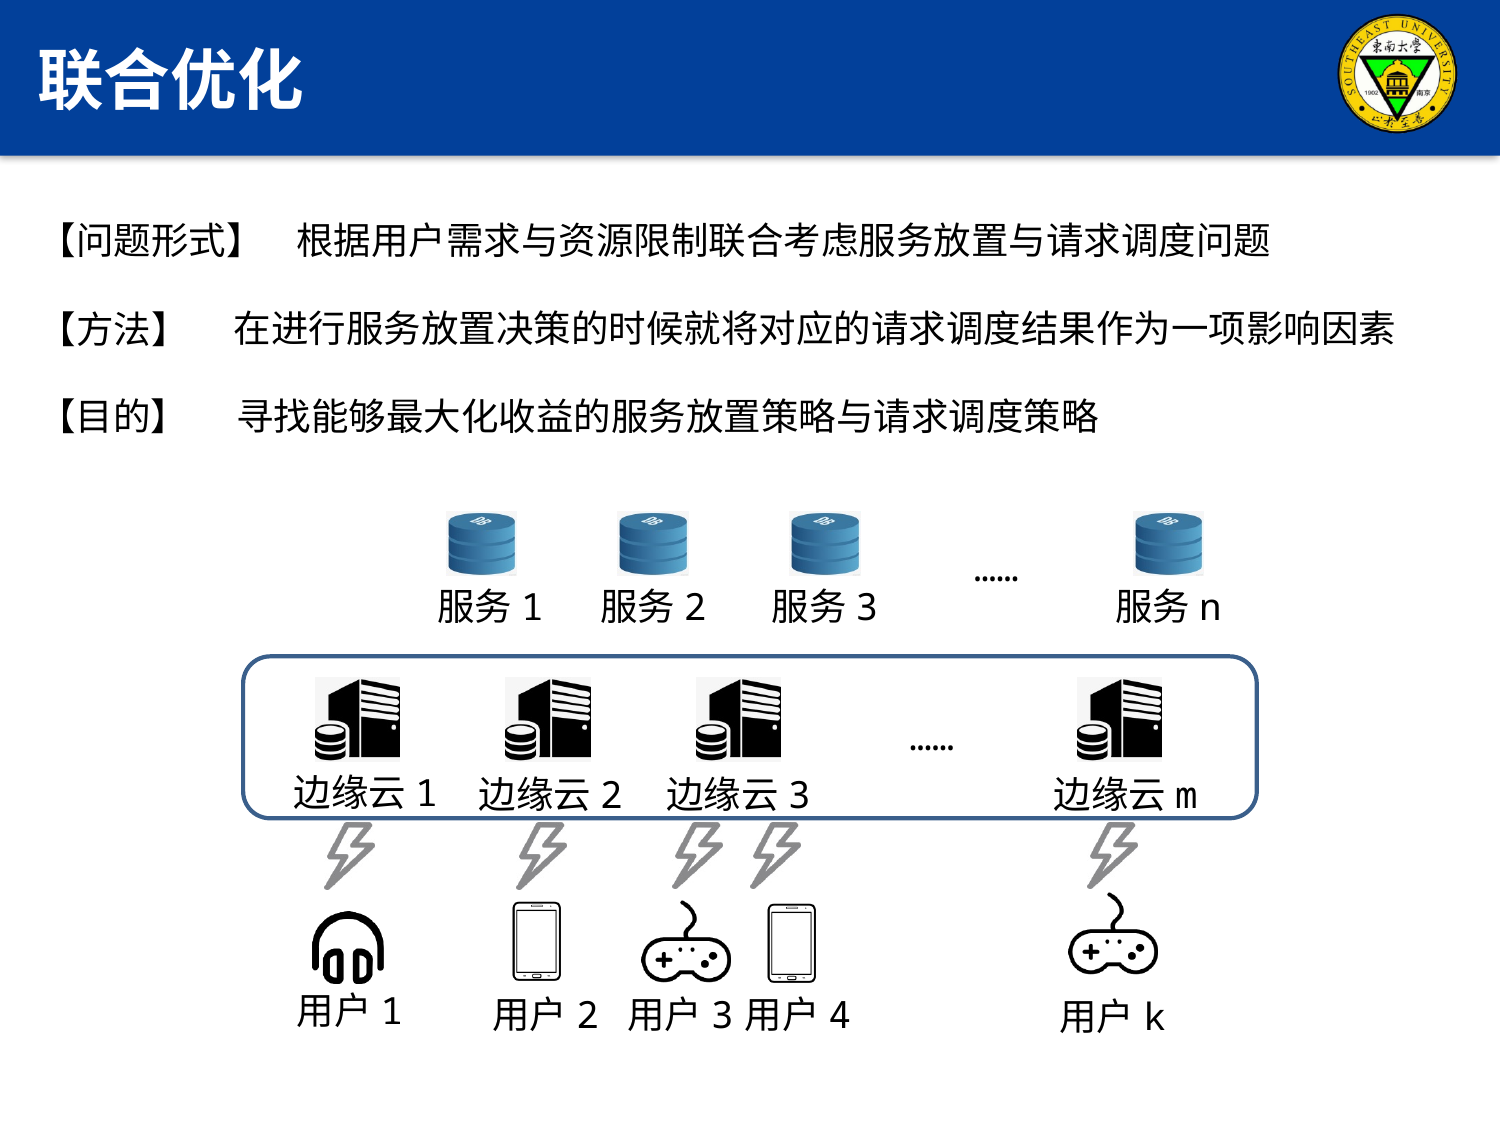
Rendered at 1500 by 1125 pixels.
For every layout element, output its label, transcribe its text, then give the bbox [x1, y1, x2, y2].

text_box 用户3 [612, 983, 729, 1044]
text_box 服务2 [585, 575, 722, 636]
picture [672, 822, 723, 889]
picture [1068, 822, 1158, 978]
picture [315, 677, 401, 763]
picture [740, 898, 830, 985]
text_box 根据用户需求与资源限制联合考虑服务放置与请求调度问题 [281, 209, 1287, 269]
picture [1076, 677, 1162, 763]
picture [1336, 11, 1459, 134]
text_box …… [959, 536, 1034, 596]
text_box 用户1 [281, 979, 418, 1040]
picture [789, 511, 861, 576]
text_box 服务3 [756, 575, 893, 635]
text_box 【问题形式】 [23, 209, 279, 269]
picture [617, 511, 689, 576]
picture [749, 822, 801, 889]
picture [1132, 511, 1204, 576]
text_box 服务n [1100, 575, 1237, 635]
picture [505, 677, 591, 763]
picture [516, 822, 568, 890]
text_box 用户4 [729, 983, 866, 1044]
text_box 用户k [1044, 985, 1181, 1046]
text_box [241, 654, 1259, 821]
text_box 在进行服务放置决策的时候就将对应的请求调度结果作为一项影响因素 [218, 297, 1443, 358]
picture [324, 822, 376, 890]
picture [445, 511, 517, 576]
text_box 联合优化 [22, 30, 688, 126]
text_box 【方法】 [23, 298, 204, 359]
text_box 用户2 [477, 983, 612, 1044]
text_box 【目的】 [23, 385, 204, 446]
picture [641, 896, 731, 986]
picture [485, 896, 575, 984]
text_box 服务1 [422, 575, 559, 636]
text_box 寻找能够最大化收益的服务放置策略与请求调度策略 [221, 385, 1114, 446]
picture [696, 677, 782, 763]
picture [311, 911, 385, 984]
